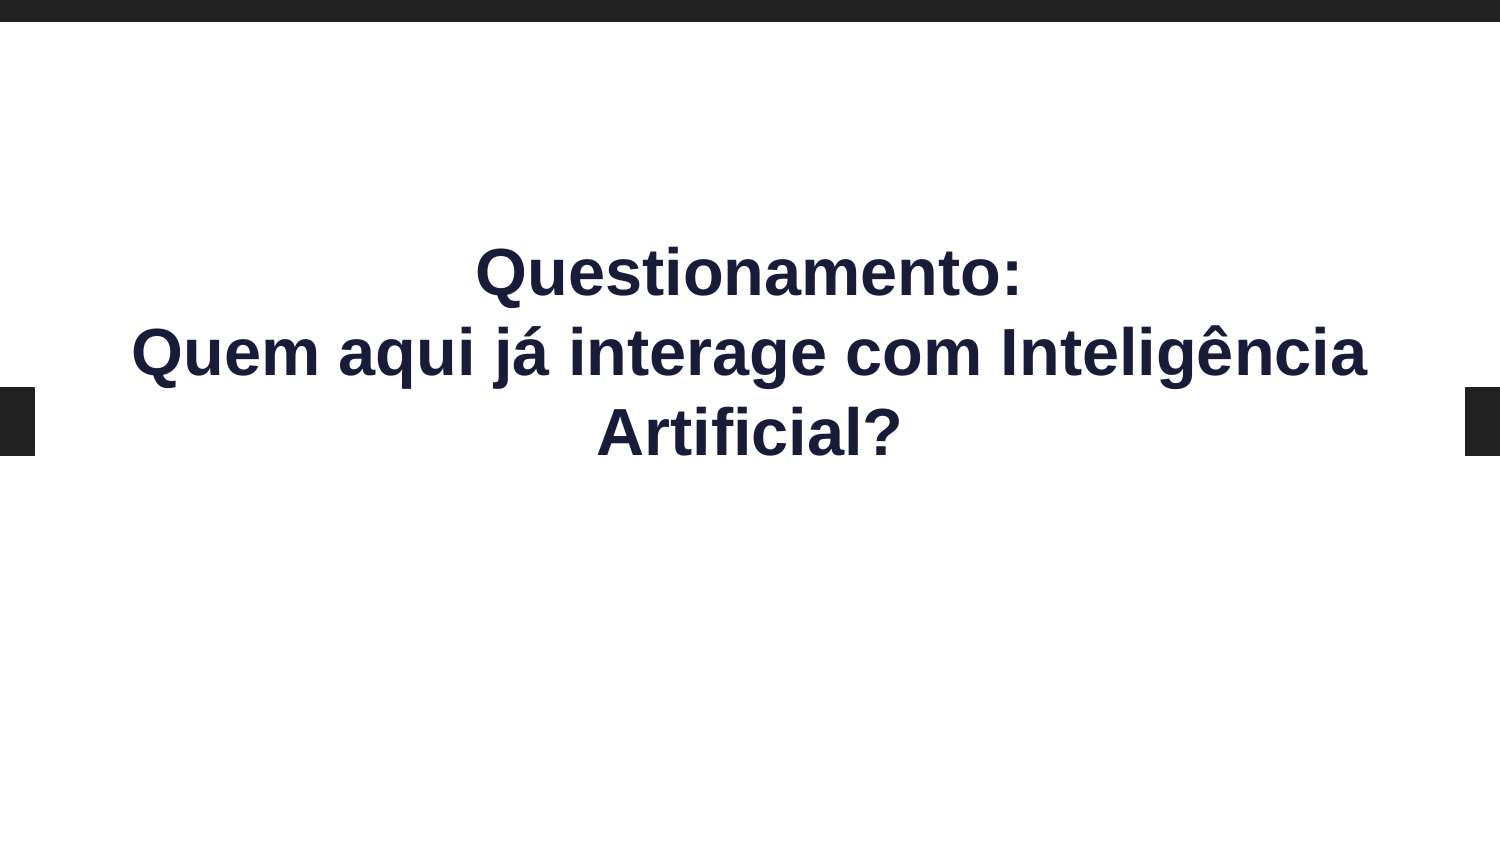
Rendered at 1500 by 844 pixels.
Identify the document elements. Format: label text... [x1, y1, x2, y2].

text_box [0, 388, 35, 456]
text_box [0, 0, 1500, 22]
text_box [1465, 388, 1500, 456]
text_box Questionamento: Quem aqui já interage com Inteligência Artificial? [51, 141, 1449, 557]
